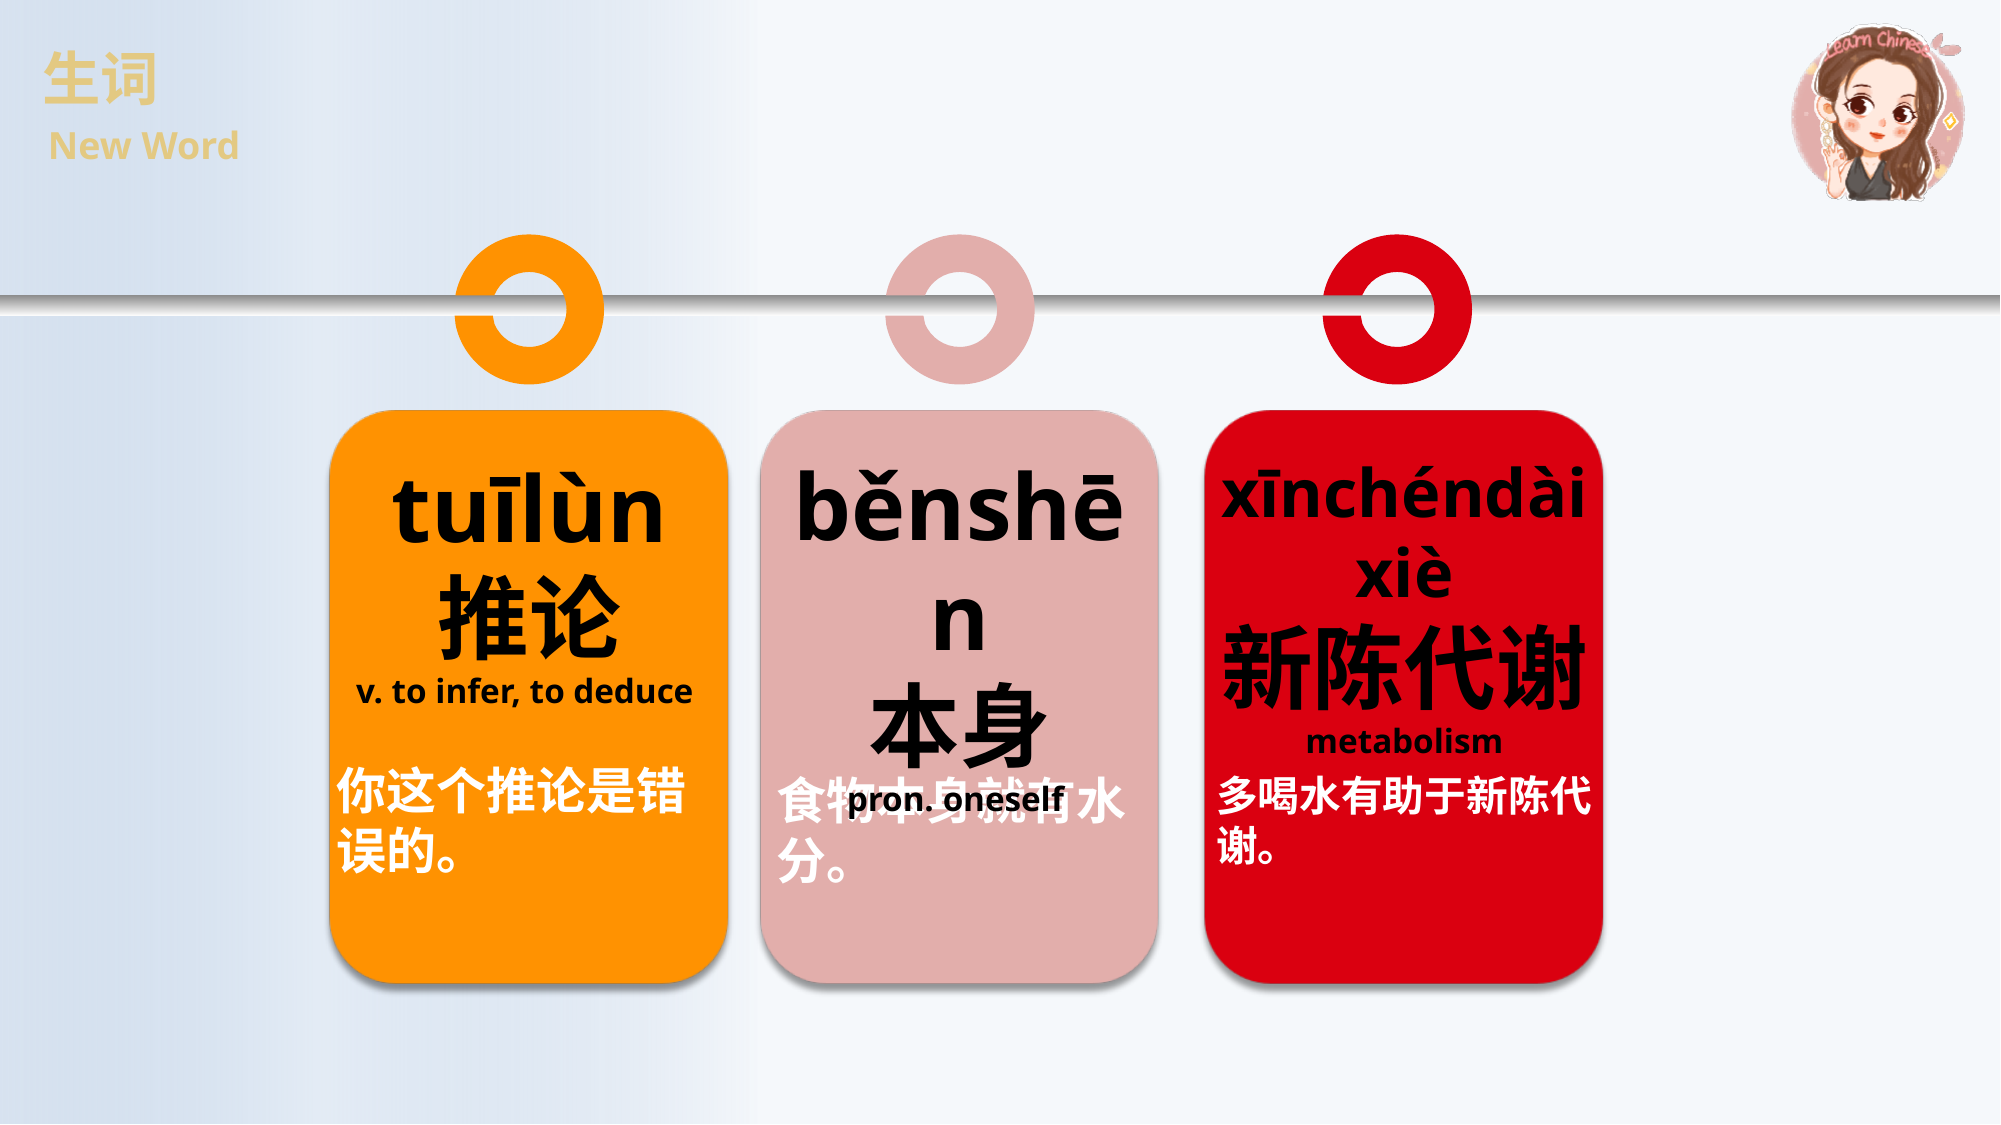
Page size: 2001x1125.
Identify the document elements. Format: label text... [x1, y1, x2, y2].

text_box [738, 294, 752, 317]
text_box 食物本身就有水分。 [1168, 762, 1178, 897]
picture [0, 0, 2001, 1125]
text_box New Word [33, 115, 256, 175]
text_box 生词 [27, 35, 174, 120]
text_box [321, 234, 738, 1001]
text_box 多喝水有助于新陈代谢。 [1613, 762, 1617, 877]
text_box [1613, 294, 2000, 317]
text_box [0, 294, 321, 317]
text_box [1196, 234, 1613, 1001]
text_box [752, 234, 1168, 1001]
text_box [1168, 294, 1196, 317]
